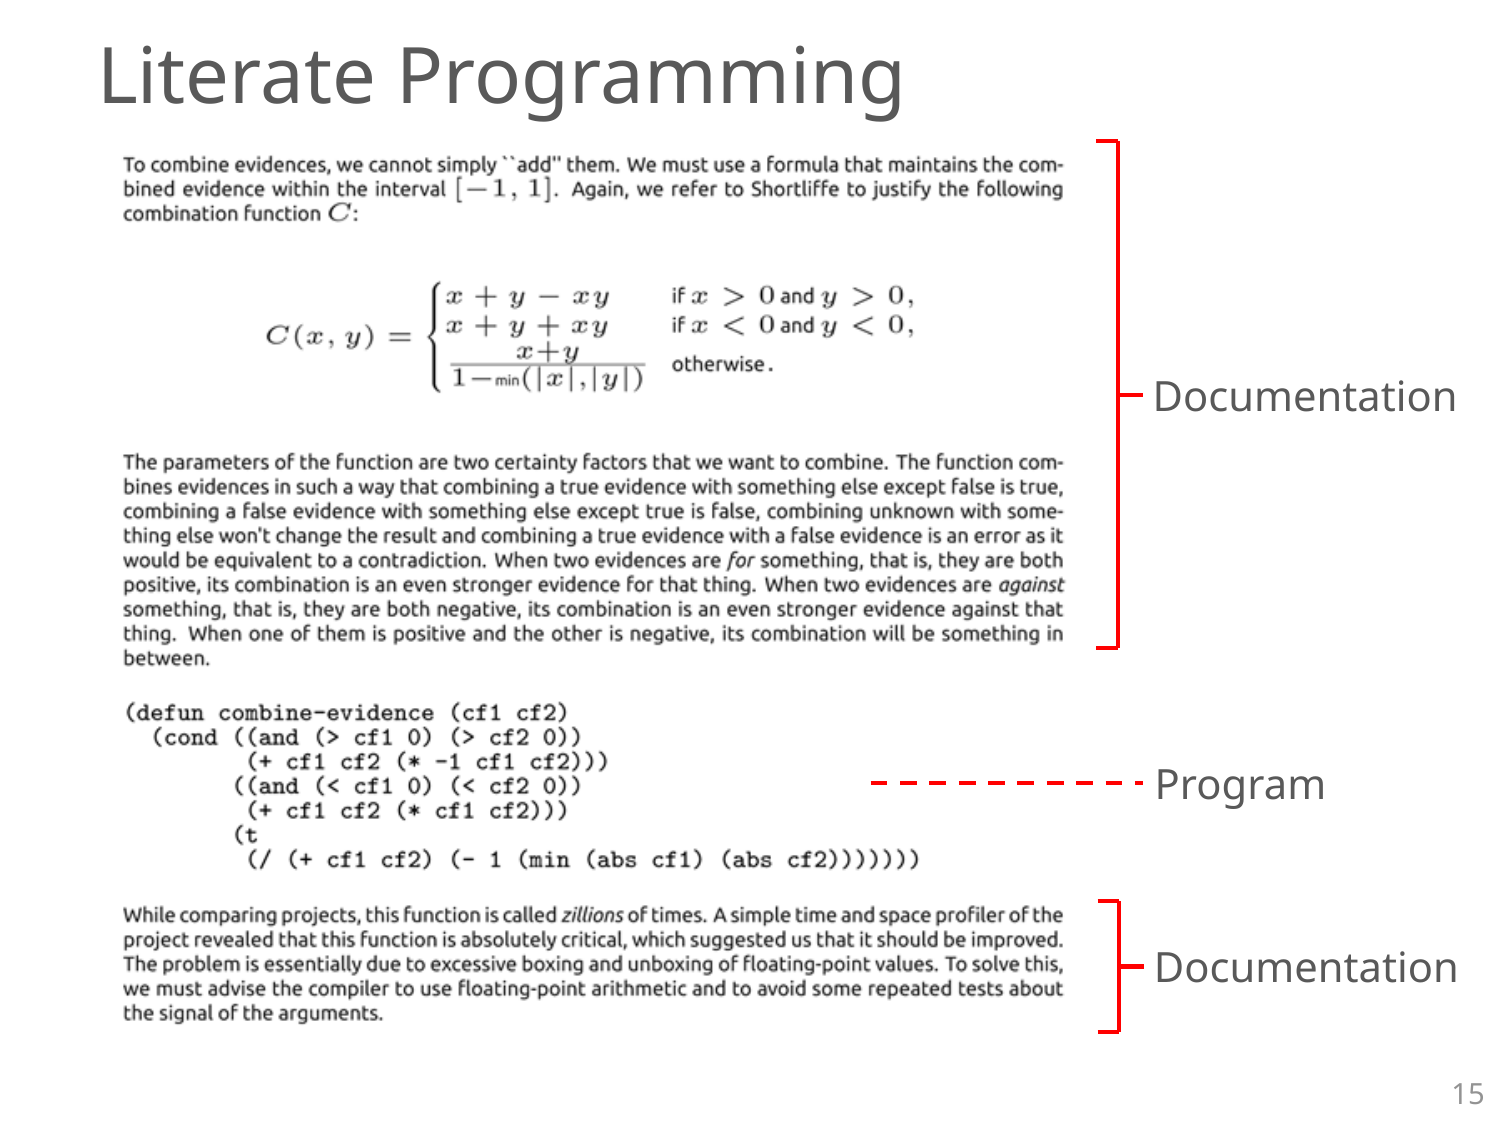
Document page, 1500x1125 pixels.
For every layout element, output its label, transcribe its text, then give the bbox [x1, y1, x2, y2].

title Literate Programming [82, 28, 1337, 129]
slide_number 15 [1162, 1065, 1500, 1125]
text_box Documentation [1144, 361, 1473, 427]
text_box Documentation [1145, 933, 1474, 999]
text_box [1097, 901, 1145, 1032]
text_box Program [1139, 750, 1342, 815]
picture [82, 126, 1098, 1051]
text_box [1096, 141, 1144, 648]
